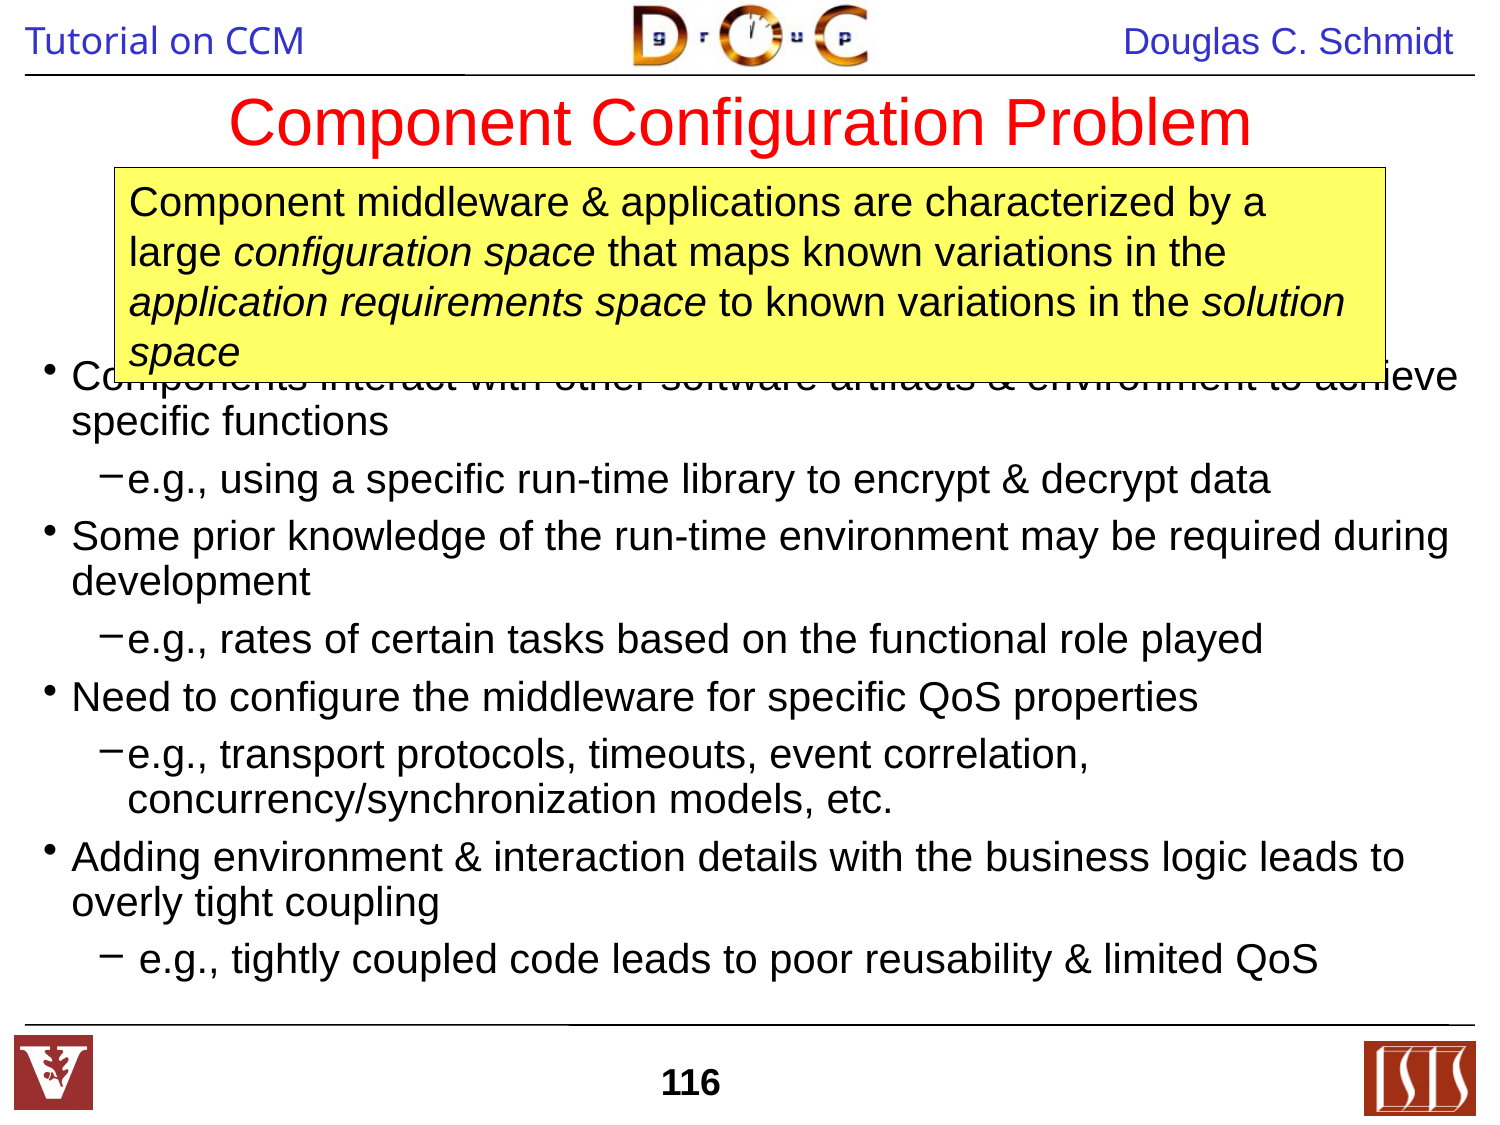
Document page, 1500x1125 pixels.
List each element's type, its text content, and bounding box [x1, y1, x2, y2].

title Component Configuration Problem [24, 87, 1476, 151]
list Components interact with other software artifacts & environment to achieve specific functions e.g., using a specific run-time library to encrypt & decrypt data Some prior knowledge of the run-time environment may be required during development e.g., rates of certain tasks based on the functional role played Need to configure the middleware for specific QoS properties e.g., transport protocols, timeouts, event correlation, concurrency/synchronization models, etc. Adding environment & interaction details with the business logic leads to overly tight coupling e.g., tightly coupled code leads to poor reusability & limited QoS [27, 347, 1479, 1028]
text_box Component middleware & applications are characterized by a large configuration space that maps known variations in the application requirements space to known variations in the solution space [114, 167, 1386, 383]
picture [1364, 1041, 1476, 1116]
picture [14, 1035, 93, 1110]
picture [624, 0, 875, 71]
